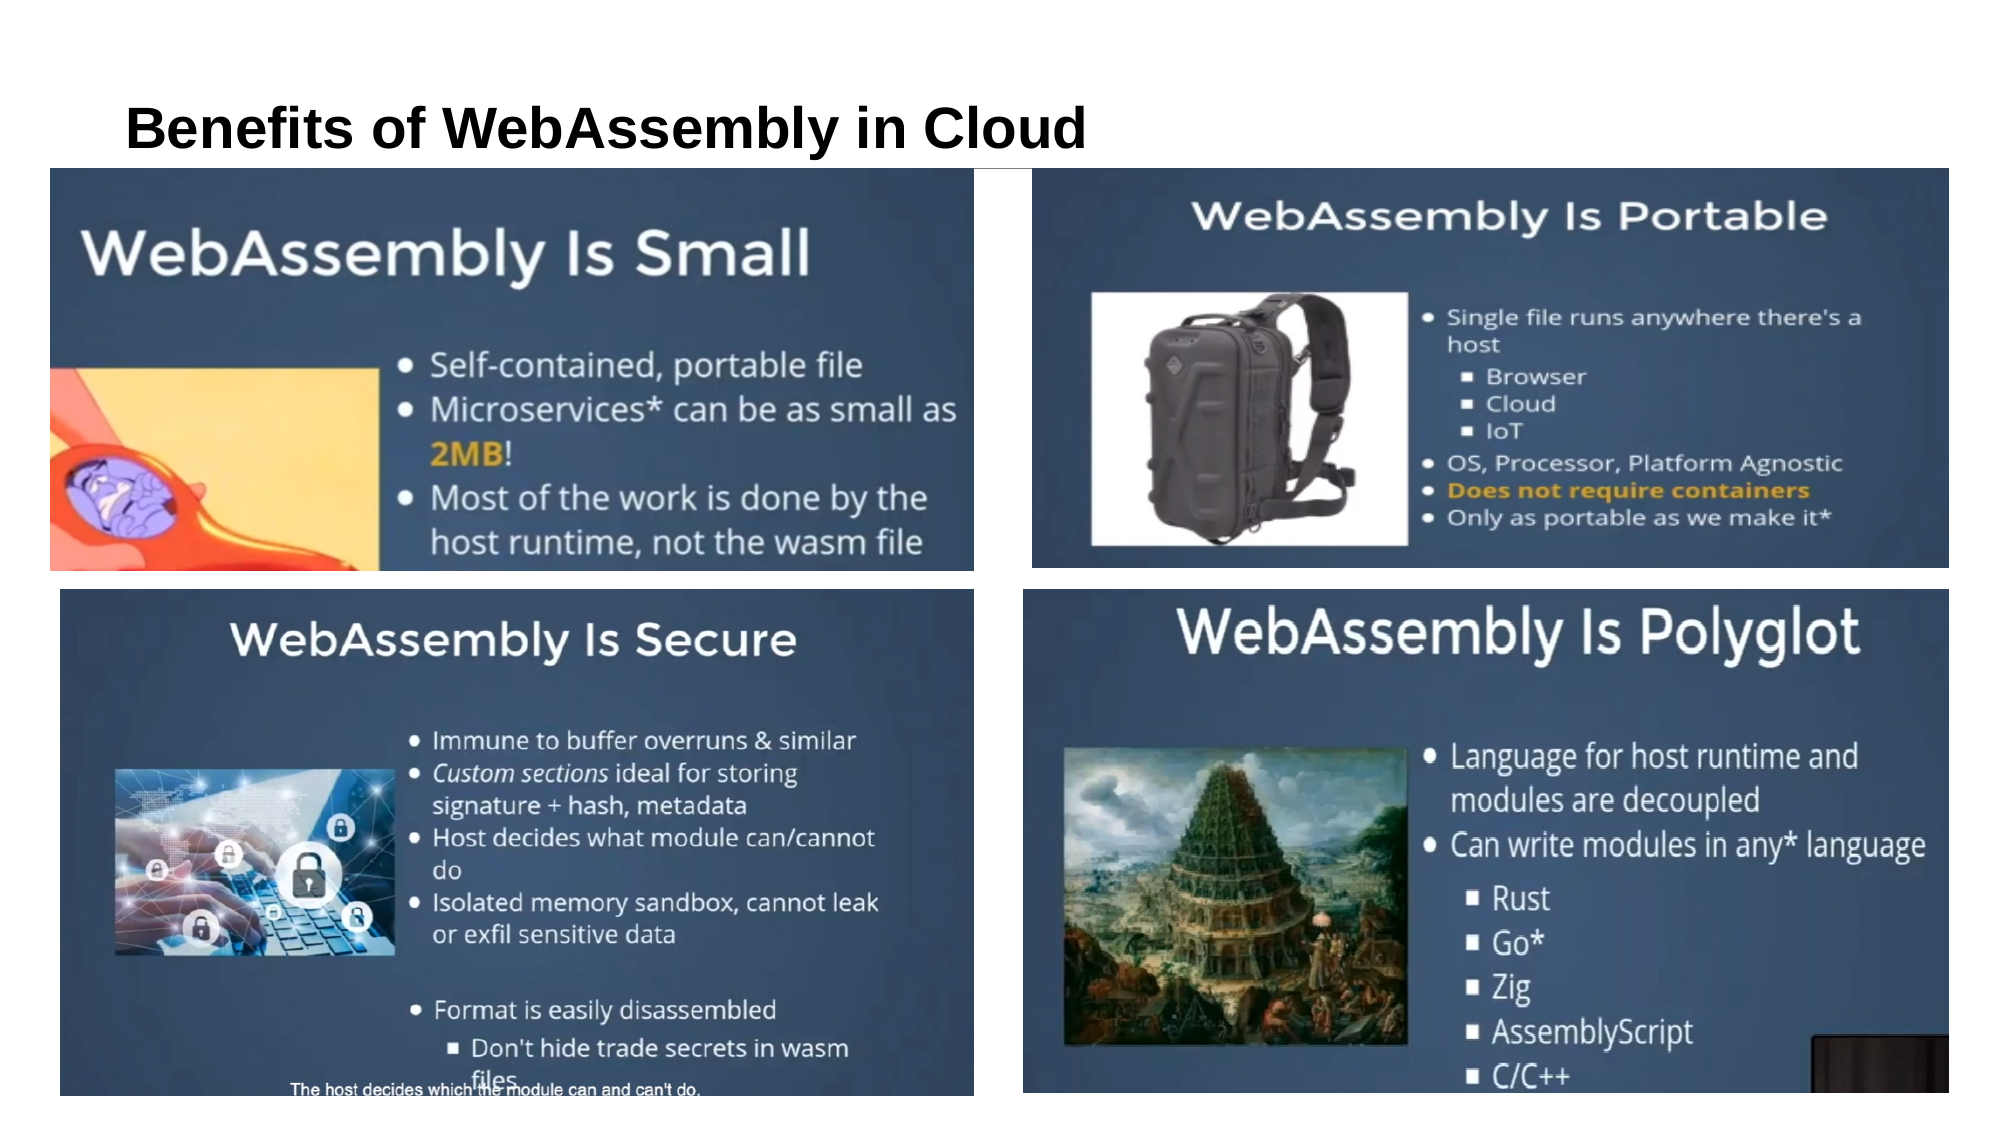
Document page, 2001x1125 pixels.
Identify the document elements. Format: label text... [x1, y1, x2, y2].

picture [1032, 168, 1949, 568]
picture [1023, 589, 1949, 1093]
picture [60, 589, 974, 1096]
picture [50, 168, 974, 571]
title Benefits of WebAssembly in Cloud [109, 0, 1890, 169]
